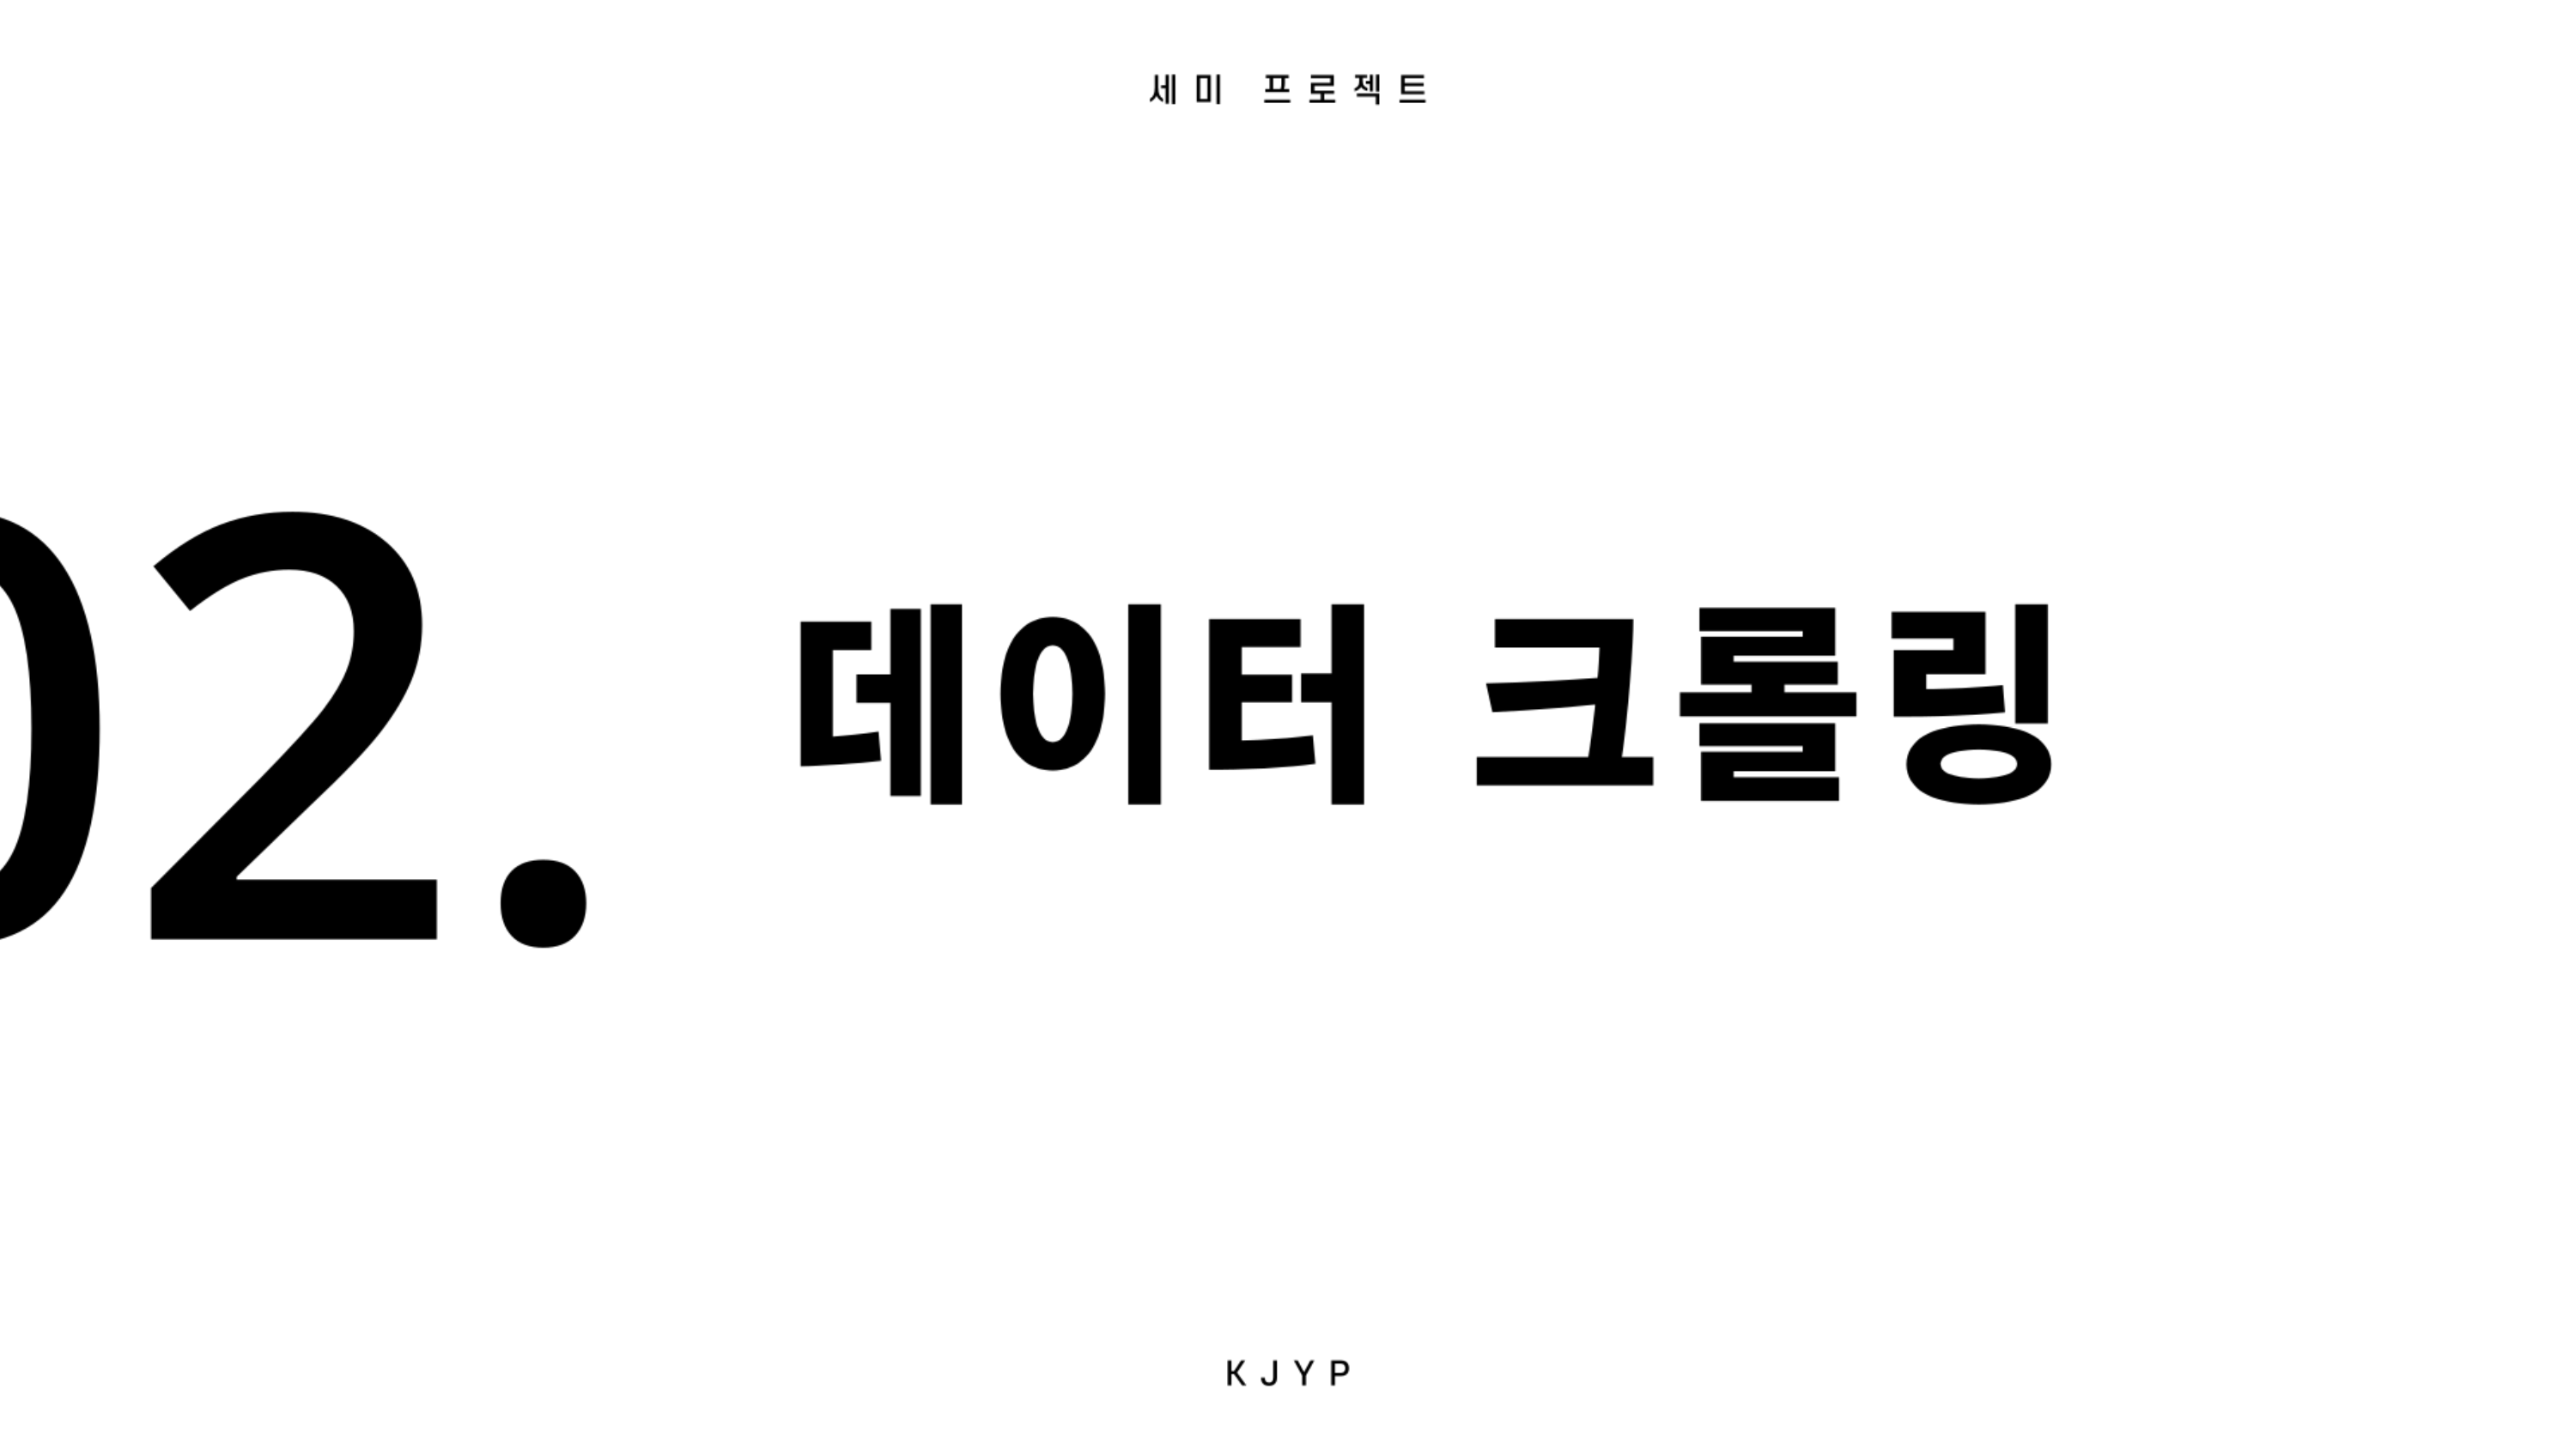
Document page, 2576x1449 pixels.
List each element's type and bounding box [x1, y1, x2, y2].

picture [0, 208, 2148, 1214]
picture [556, 61, 1440, 119]
picture [556, 1344, 1364, 1401]
